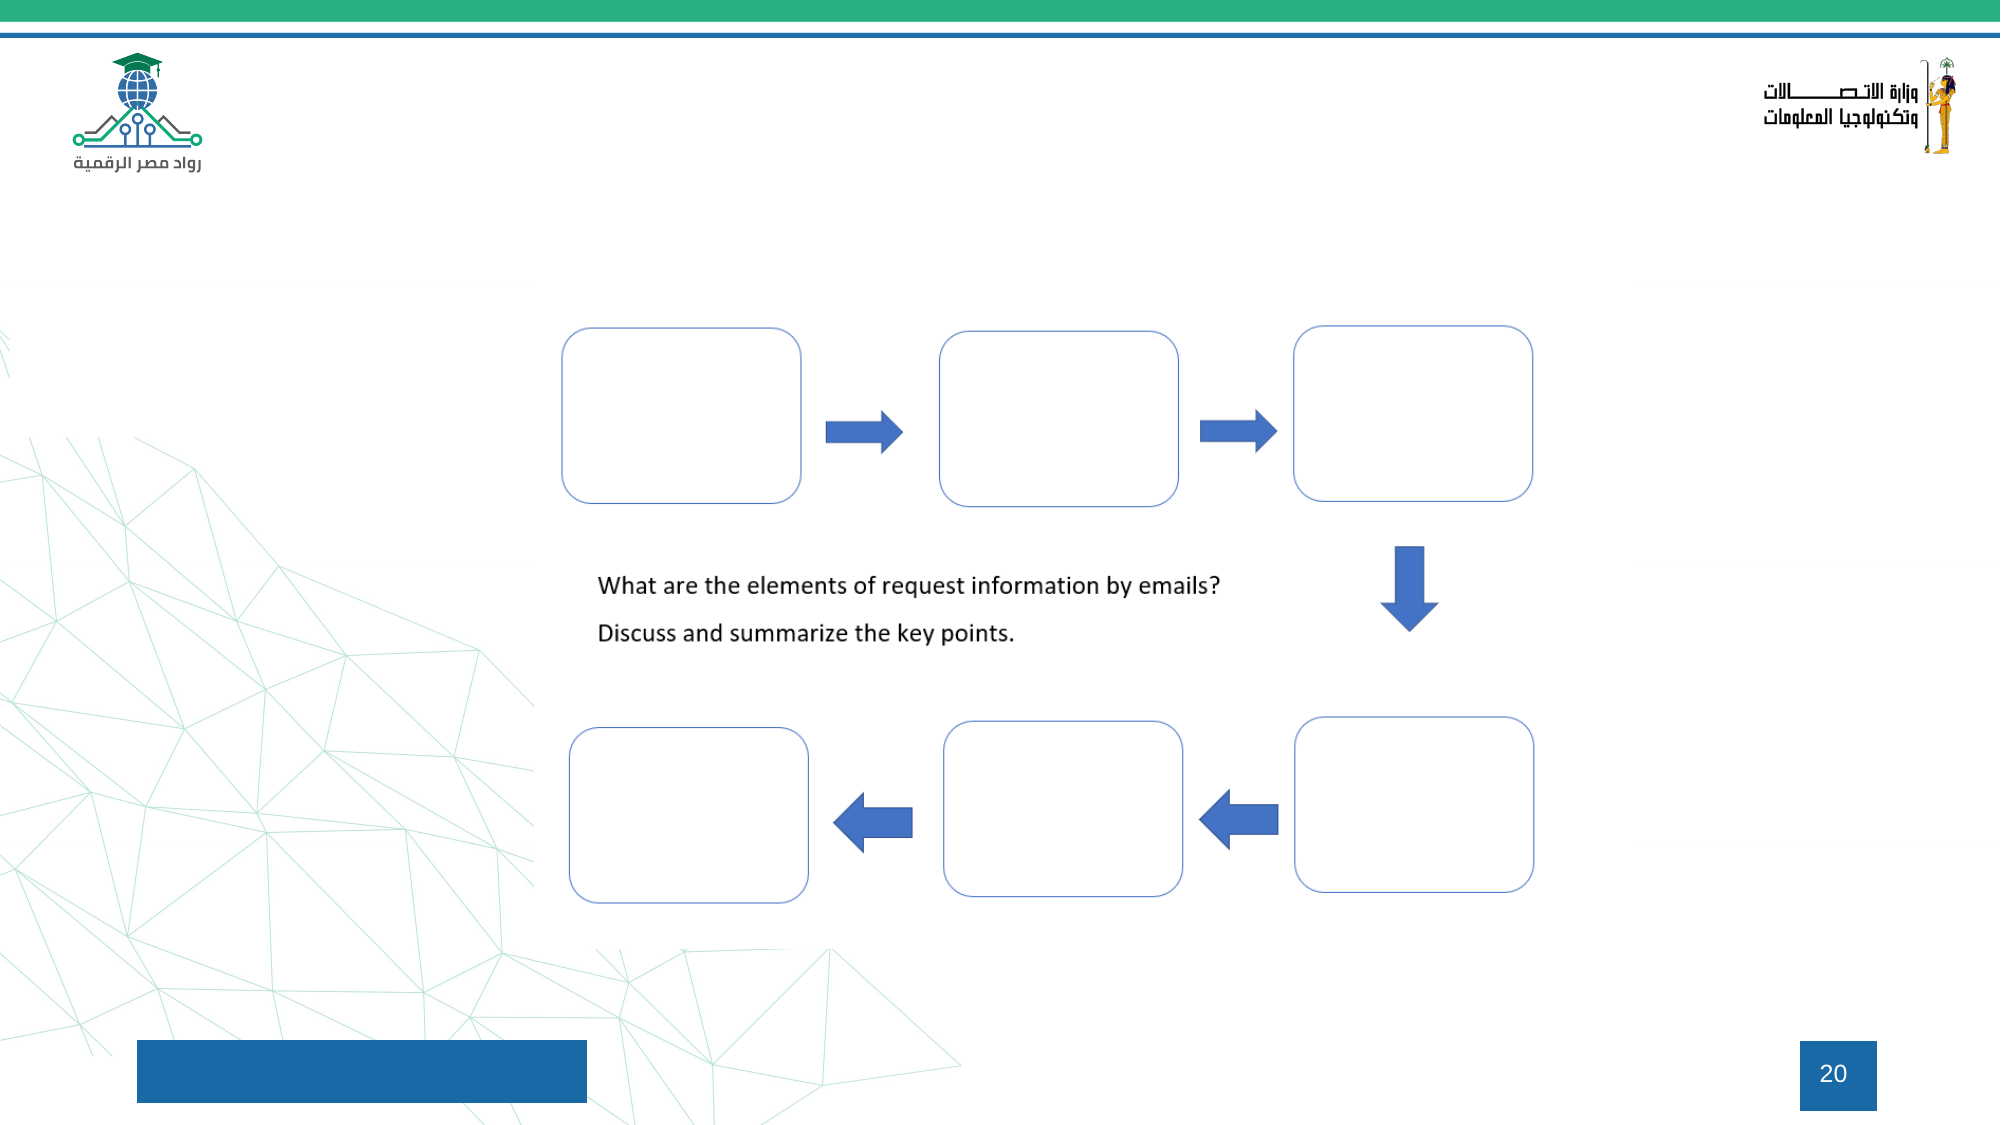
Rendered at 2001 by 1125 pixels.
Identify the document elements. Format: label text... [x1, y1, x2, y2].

picture [0, 0, 2000, 1125]
slide_number 20 [1412, 1042, 1863, 1103]
